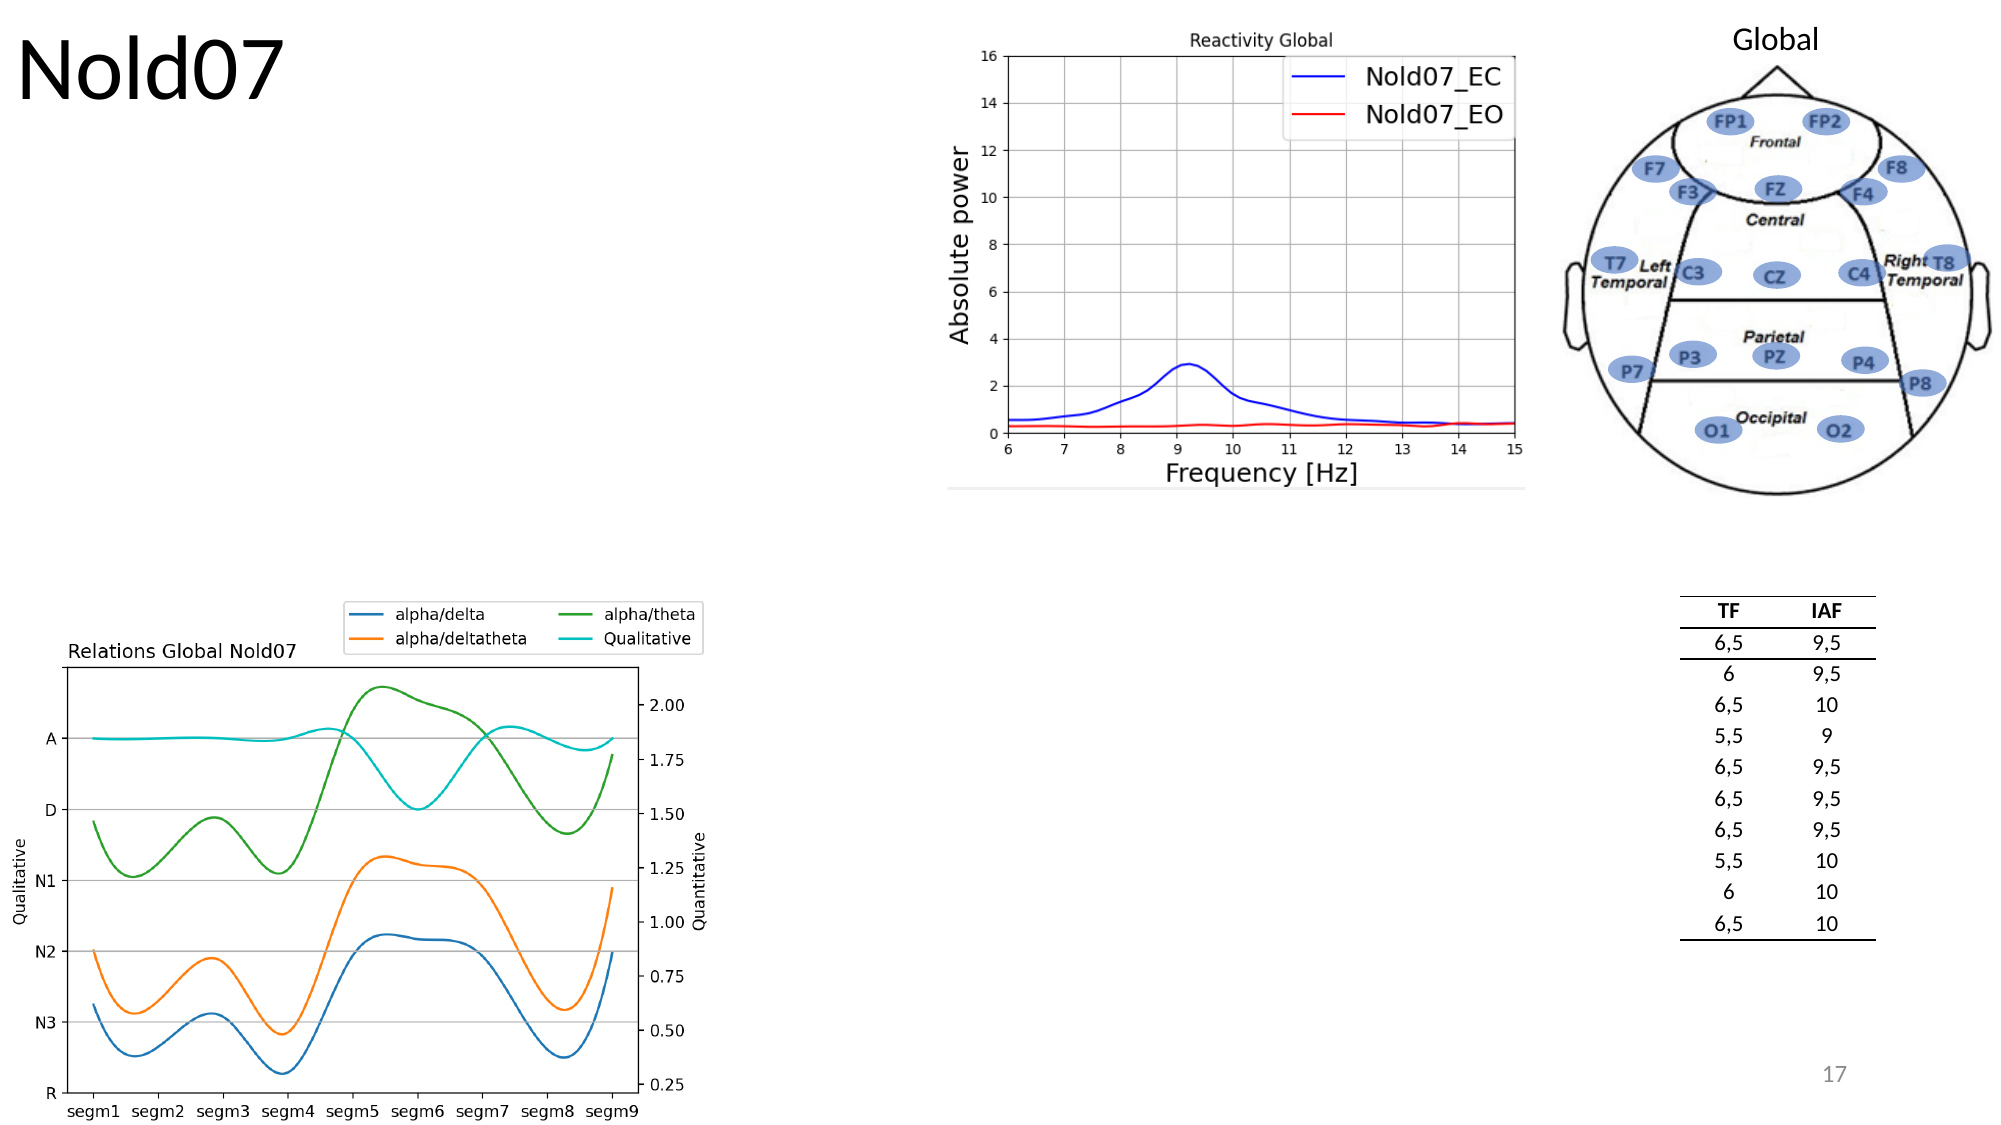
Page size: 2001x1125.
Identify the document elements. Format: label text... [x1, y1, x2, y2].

table_cell 10 [1778, 690, 1876, 722]
table_cell 6,5 [1680, 753, 1778, 784]
table_cell 10 [1778, 846, 1876, 878]
table_cell 10 [1778, 878, 1876, 909]
table_header TF [1680, 597, 1778, 627]
text_box Nold07 [1, 0, 302, 125]
text_box Global [1717, 9, 1836, 64]
picture [1560, 64, 2000, 504]
table_cell 10 [1778, 909, 1876, 939]
table_cell 6,5 [1680, 629, 1778, 658]
table_header IAF [1778, 597, 1876, 627]
table_cell 9,5 [1778, 815, 1876, 846]
slide_number 17 [1412, 1042, 1863, 1103]
table_cell 6 [1680, 660, 1778, 690]
table_cell 6 [1680, 878, 1778, 909]
table_cell 6,5 [1680, 815, 1778, 846]
table_cell 6,5 [1680, 909, 1778, 939]
table_cell 5,5 [1680, 846, 1778, 878]
table_cell 9,5 [1778, 784, 1876, 815]
table_cell 6,5 [1680, 690, 1778, 722]
table_cell 5,5 [1680, 722, 1778, 753]
picture [0, 601, 708, 1125]
table_cell 6,5 [1680, 784, 1778, 815]
table_cell 9,5 [1778, 753, 1876, 784]
table_cell 9,5 [1778, 660, 1876, 690]
picture [947, 29, 1526, 490]
table_cell 9 [1778, 722, 1876, 753]
table_cell 9,5 [1778, 629, 1876, 658]
